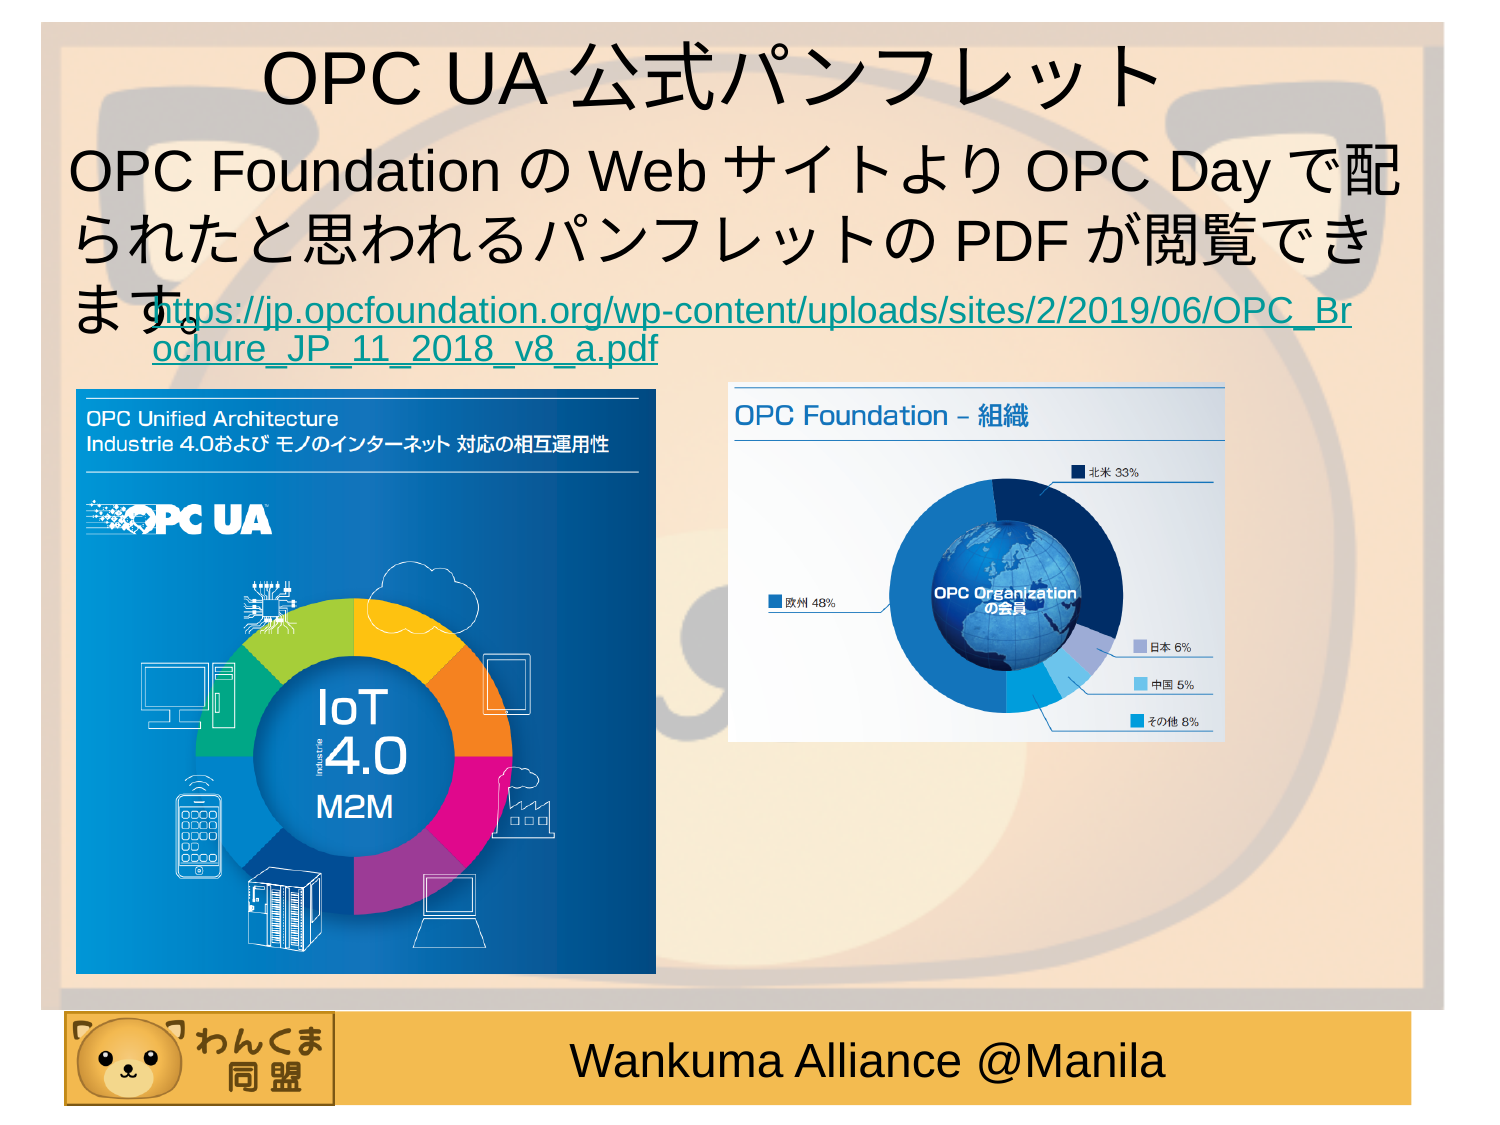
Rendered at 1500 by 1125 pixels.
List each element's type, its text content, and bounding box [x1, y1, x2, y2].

picture [171, 412, 176, 425]
picture [150, 440, 156, 450]
picture [102, 515, 116, 522]
picture [41, 110, 1447, 1010]
picture [88, 412, 98, 426]
picture [163, 441, 172, 447]
text_box https://jp.opcfoundation.org/wp-content/uploads/sites/2/2019/06/OPC_Brochure_JP_11_2018_v8_a.pdf [137, 278, 1388, 339]
picture [215, 415, 225, 424]
picture [150, 412, 156, 425]
picture [203, 807, 209, 818]
picture [728, 382, 1225, 743]
picture [185, 437, 191, 450]
picture [196, 412, 205, 426]
picture [215, 436, 222, 451]
picture [64, 1011, 335, 1106]
text_box OPC FoundationのWebサイトよりOPC Dayで配られたと思われるパンフレットのPDFが閲覧できます。 [53, 125, 1447, 821]
picture [183, 416, 191, 426]
picture [142, 438, 147, 450]
picture [108, 505, 201, 534]
text_box OPC UA公式パンフレット [0, 21, 1500, 110]
